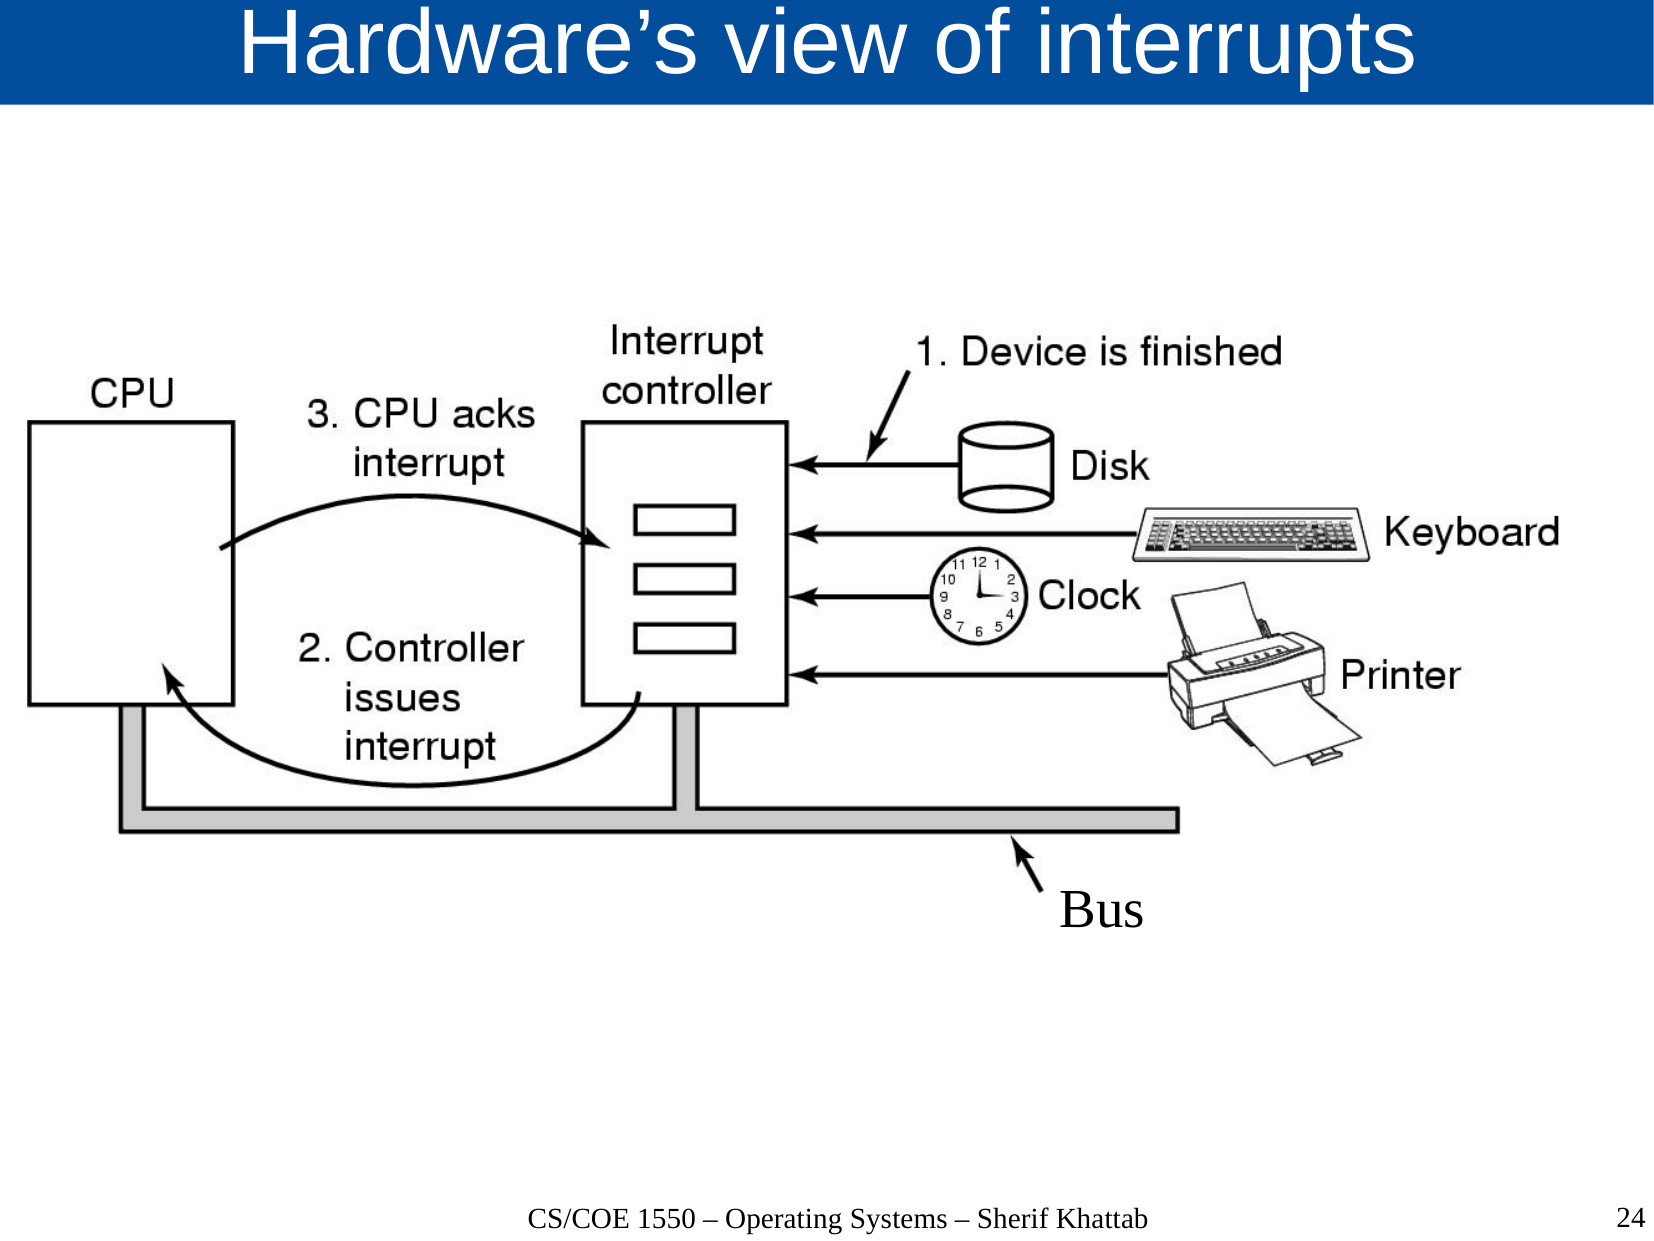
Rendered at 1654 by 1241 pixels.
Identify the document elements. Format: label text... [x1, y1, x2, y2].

title Hardware’s view of interrupts [0, 0, 1654, 105]
slide_number 24 [1265, 1200, 1647, 1241]
footer CS/COE 1550 – Operating Systems – Sherif Khattab [460, 1201, 1217, 1241]
text_box Bus [1044, 919, 1161, 947]
picture [27, 306, 1588, 908]
